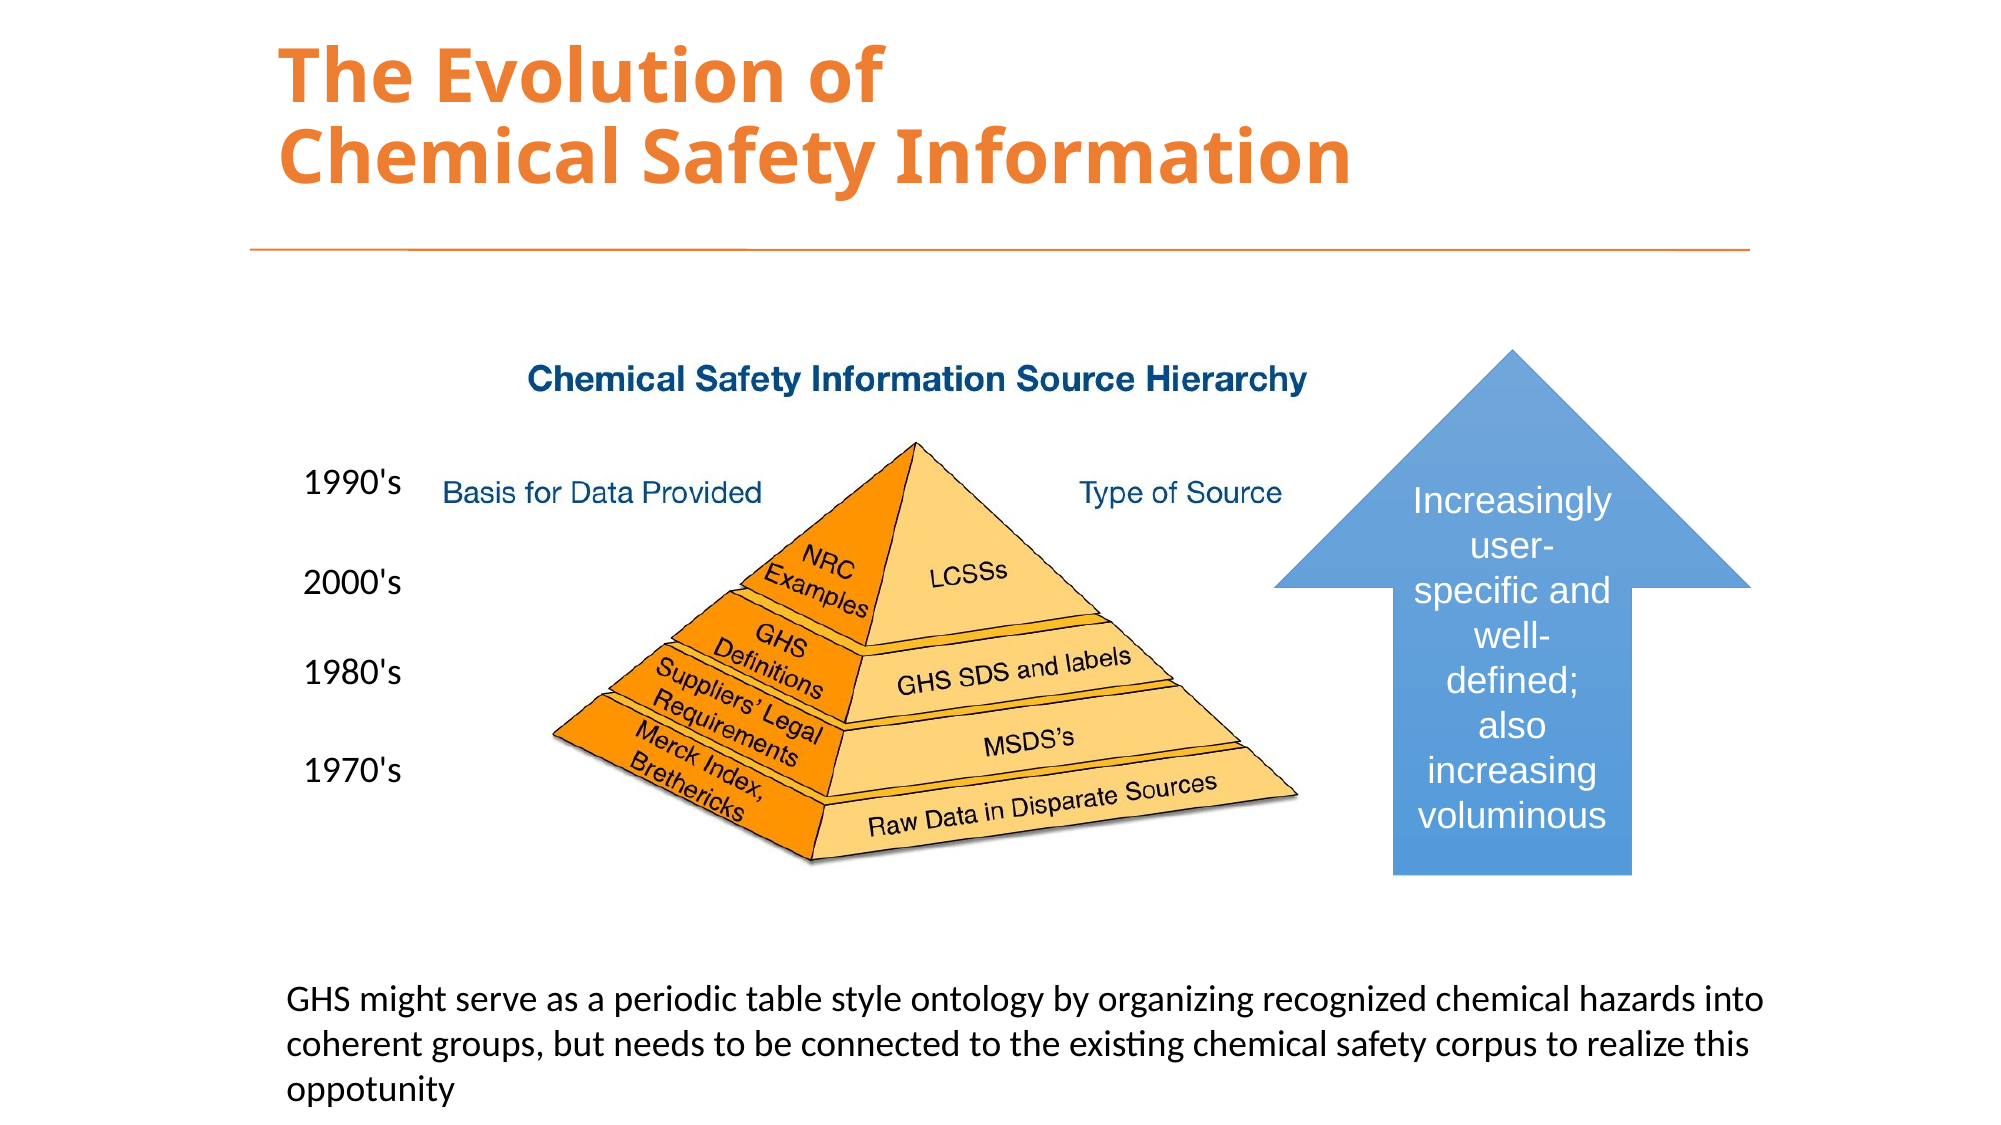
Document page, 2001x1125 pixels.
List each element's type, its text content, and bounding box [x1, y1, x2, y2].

picture [404, 312, 1413, 938]
text_box 1990's [288, 449, 404, 510]
text_box 1970's [288, 737, 404, 798]
text_box Increasingly user-specific and well-defined; also increasing voluminous [1413, 349, 1752, 876]
text_box 1980's [288, 639, 404, 700]
text_box 2000's [288, 549, 404, 610]
title The Evolution of Chemical Safety Information [262, 37, 1750, 200]
text_box GHS might serve as a periodic table style ontology by organizing recognized chemical hazards into coherent groups, but needs to be connected to the existing chemical safety corpus to realize this oppotunity [271, 966, 1852, 1116]
